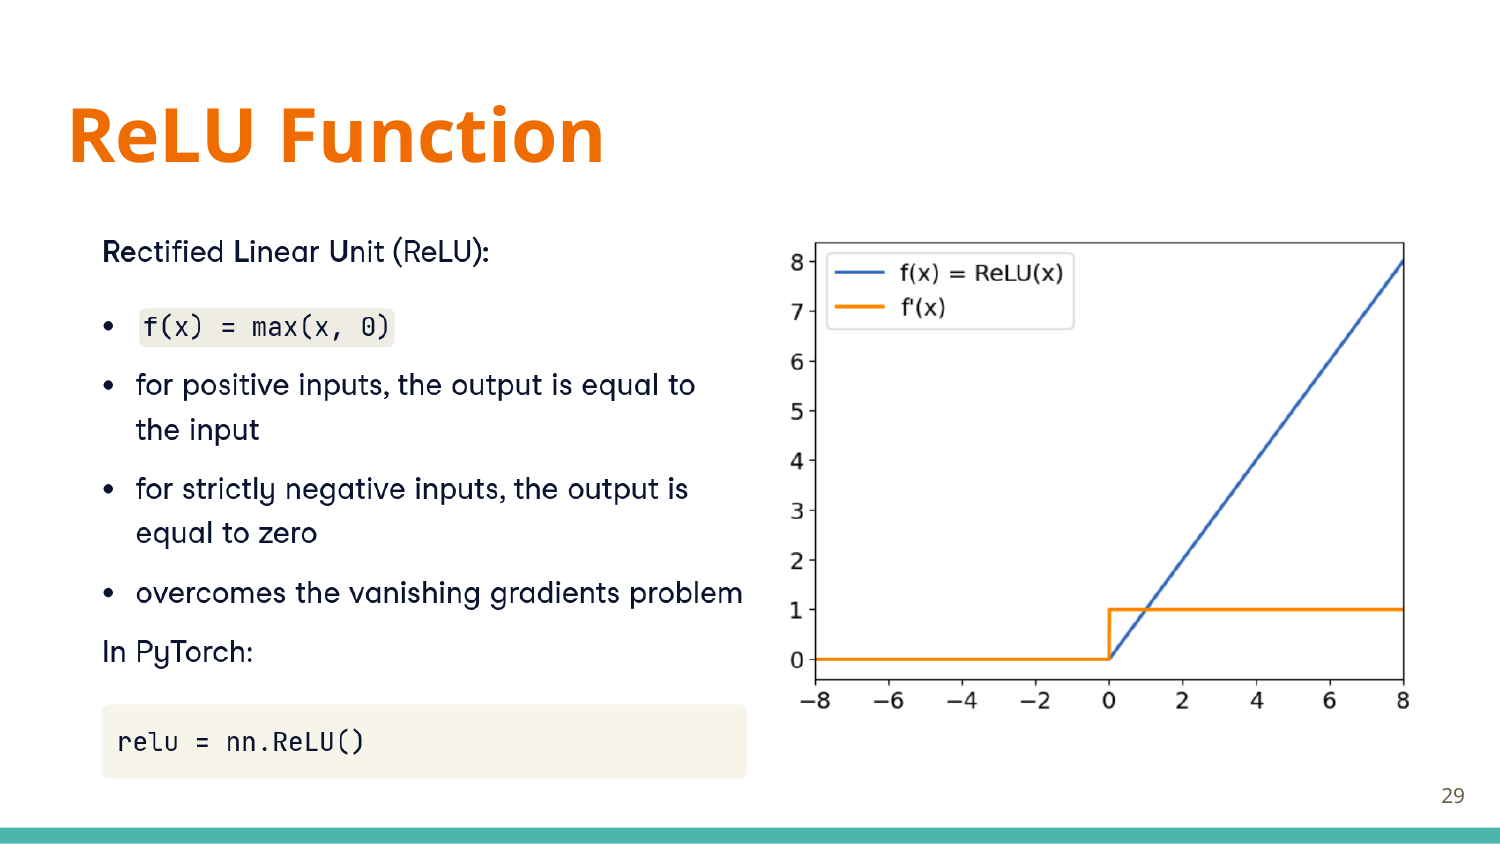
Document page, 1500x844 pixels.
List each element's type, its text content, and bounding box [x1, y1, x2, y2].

title ReLU Function [51, 72, 1449, 189]
picture [87, 213, 1428, 793]
slide_number 29 [1389, 764, 1480, 830]
